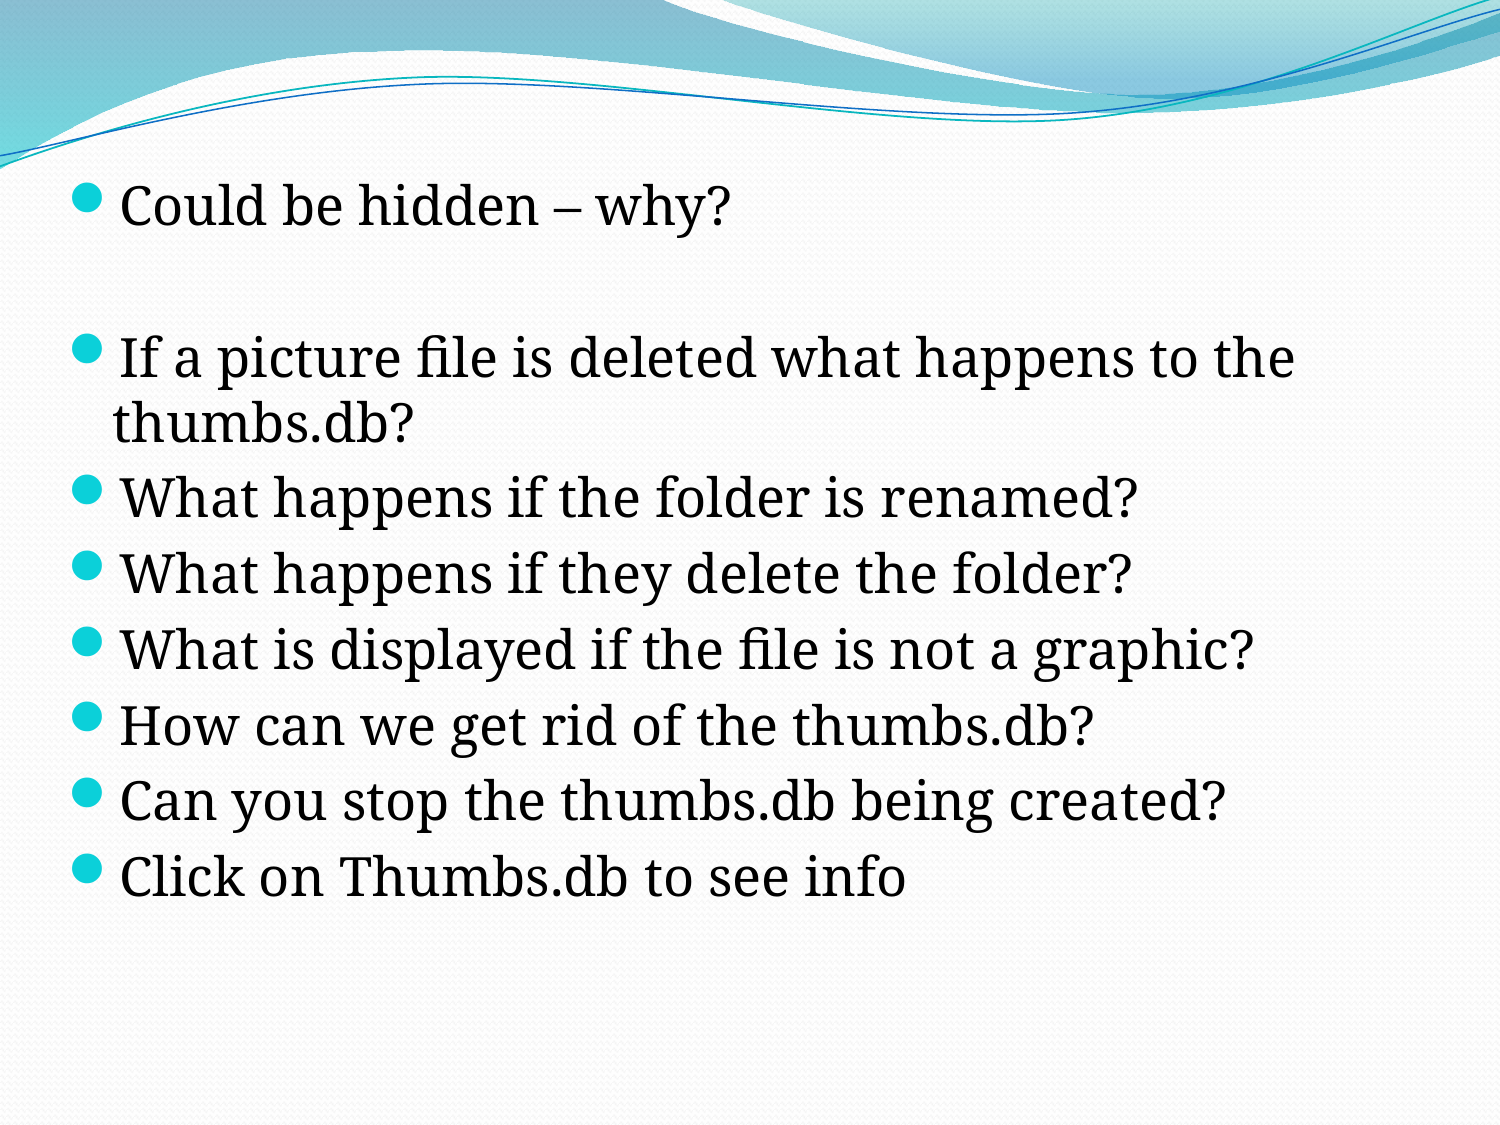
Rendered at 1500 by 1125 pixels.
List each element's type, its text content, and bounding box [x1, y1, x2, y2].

list Could be hidden – why? If a picture file is deleted what happens to the thumbs.db? What happens if the folder is renamed? What happens if they delete the folder? What is displayed if the file is not a graphic? How can we get rid of the thumbs.db? Can you stop the thumbs.db being created? Click on Thumbs.db to see info [53, 164, 1471, 1079]
